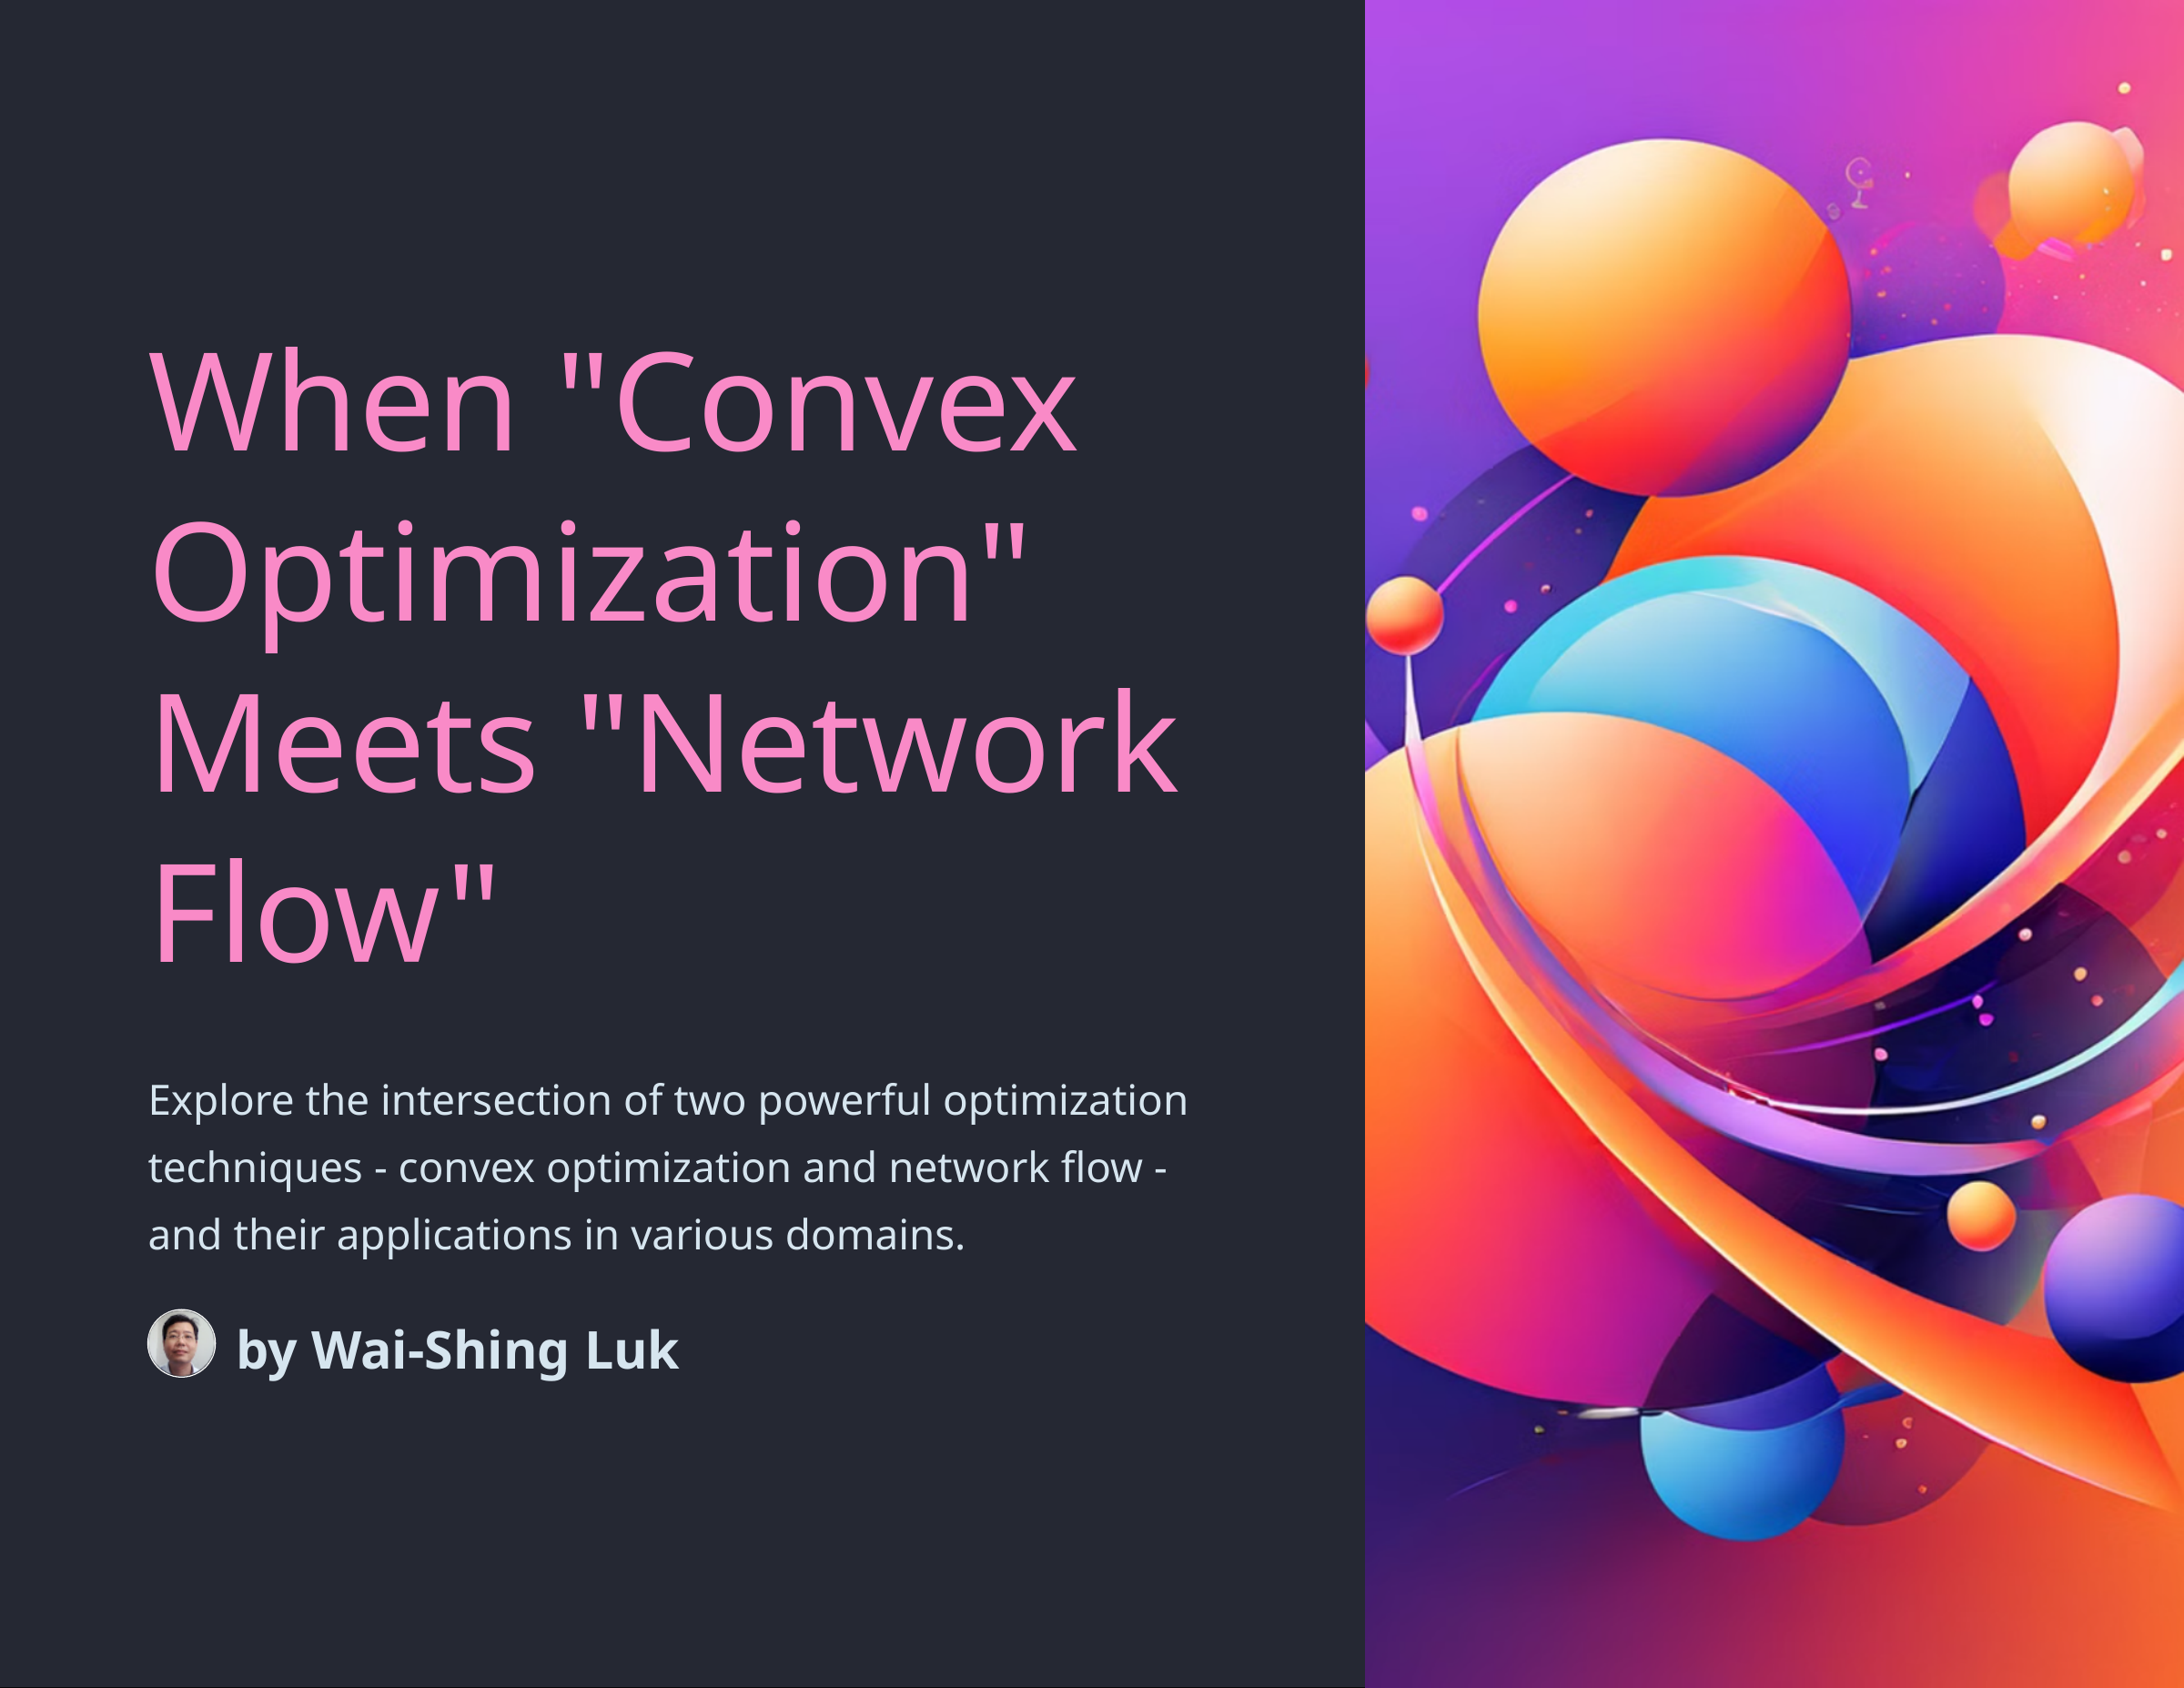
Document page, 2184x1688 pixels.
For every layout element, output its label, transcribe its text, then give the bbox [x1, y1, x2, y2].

text_box When "Convex Optimization" Meets "Network Flow" [147, 307, 1218, 993]
picture [148, 1310, 215, 1377]
picture [1364, 0, 2184, 1688]
text_box Explore the intersection of two powerful optimization techniques - convex optimization and network flow - and their applications in various domains. [147, 1056, 1218, 1259]
text_box by Wai-Shing Luk [236, 1306, 634, 1380]
